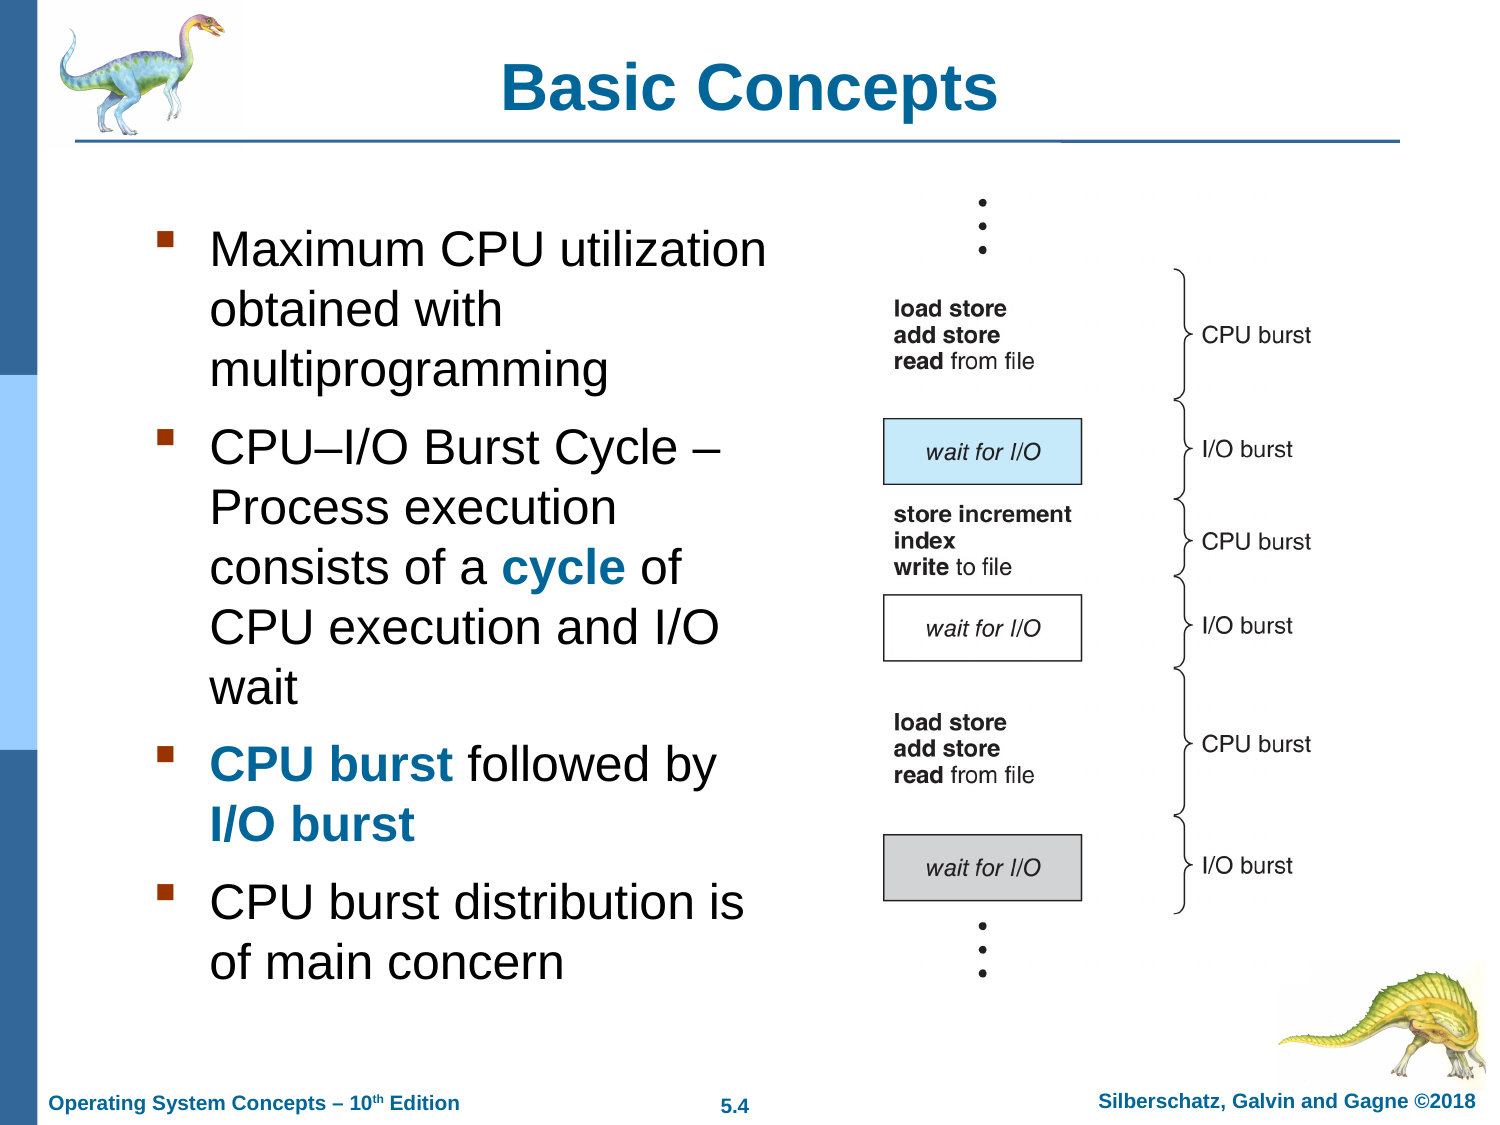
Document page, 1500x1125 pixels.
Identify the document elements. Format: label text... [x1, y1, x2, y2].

list Maximum CPU utilization obtained with multiprogramming CPU–I/O Burst Cycle – Process execution consists of a cycle of CPU execution and I/O wait CPU burst followed by I/O burst CPU burst distribution is of main concern [138, 209, 791, 1039]
picture [883, 191, 1486, 1090]
title Basic Concepts [75, 36, 1425, 132]
picture [46, 0, 243, 149]
